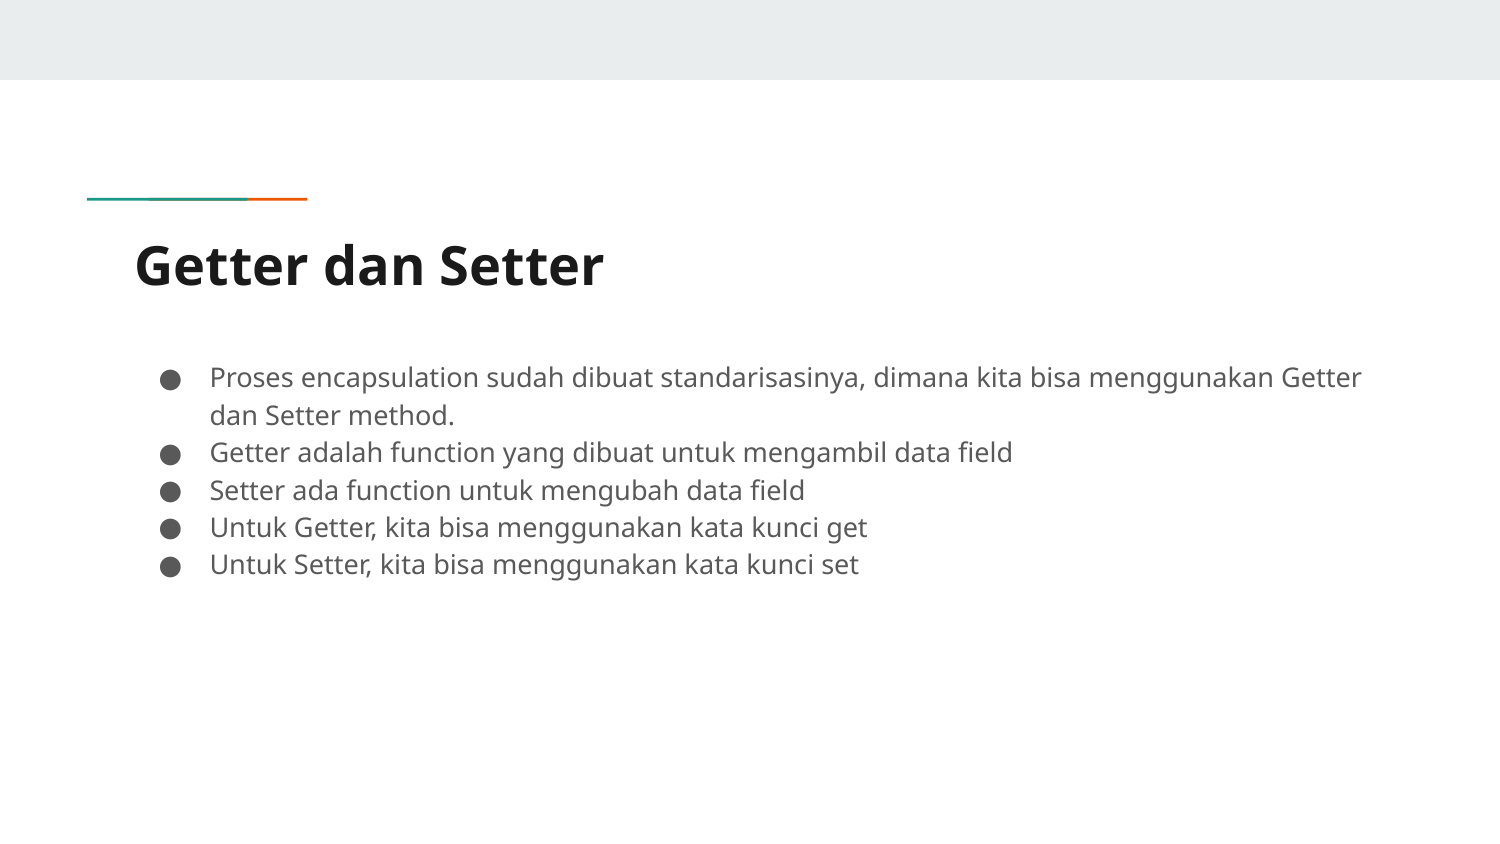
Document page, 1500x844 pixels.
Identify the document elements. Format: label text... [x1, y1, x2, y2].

list Proses encapsulation sudah dibuat standarisasinya, dimana kita bisa menggunakan Getter dan Setter method. Getter adalah function yang dibuat untuk mengambil data field Setter ada function untuk mengubah data field Untuk Getter, kita bisa menggunakan kata kunci get Untuk Setter, kita bisa menggunakan kata kunci set [119, 341, 1381, 712]
title Getter dan Setter [119, 216, 1381, 305]
